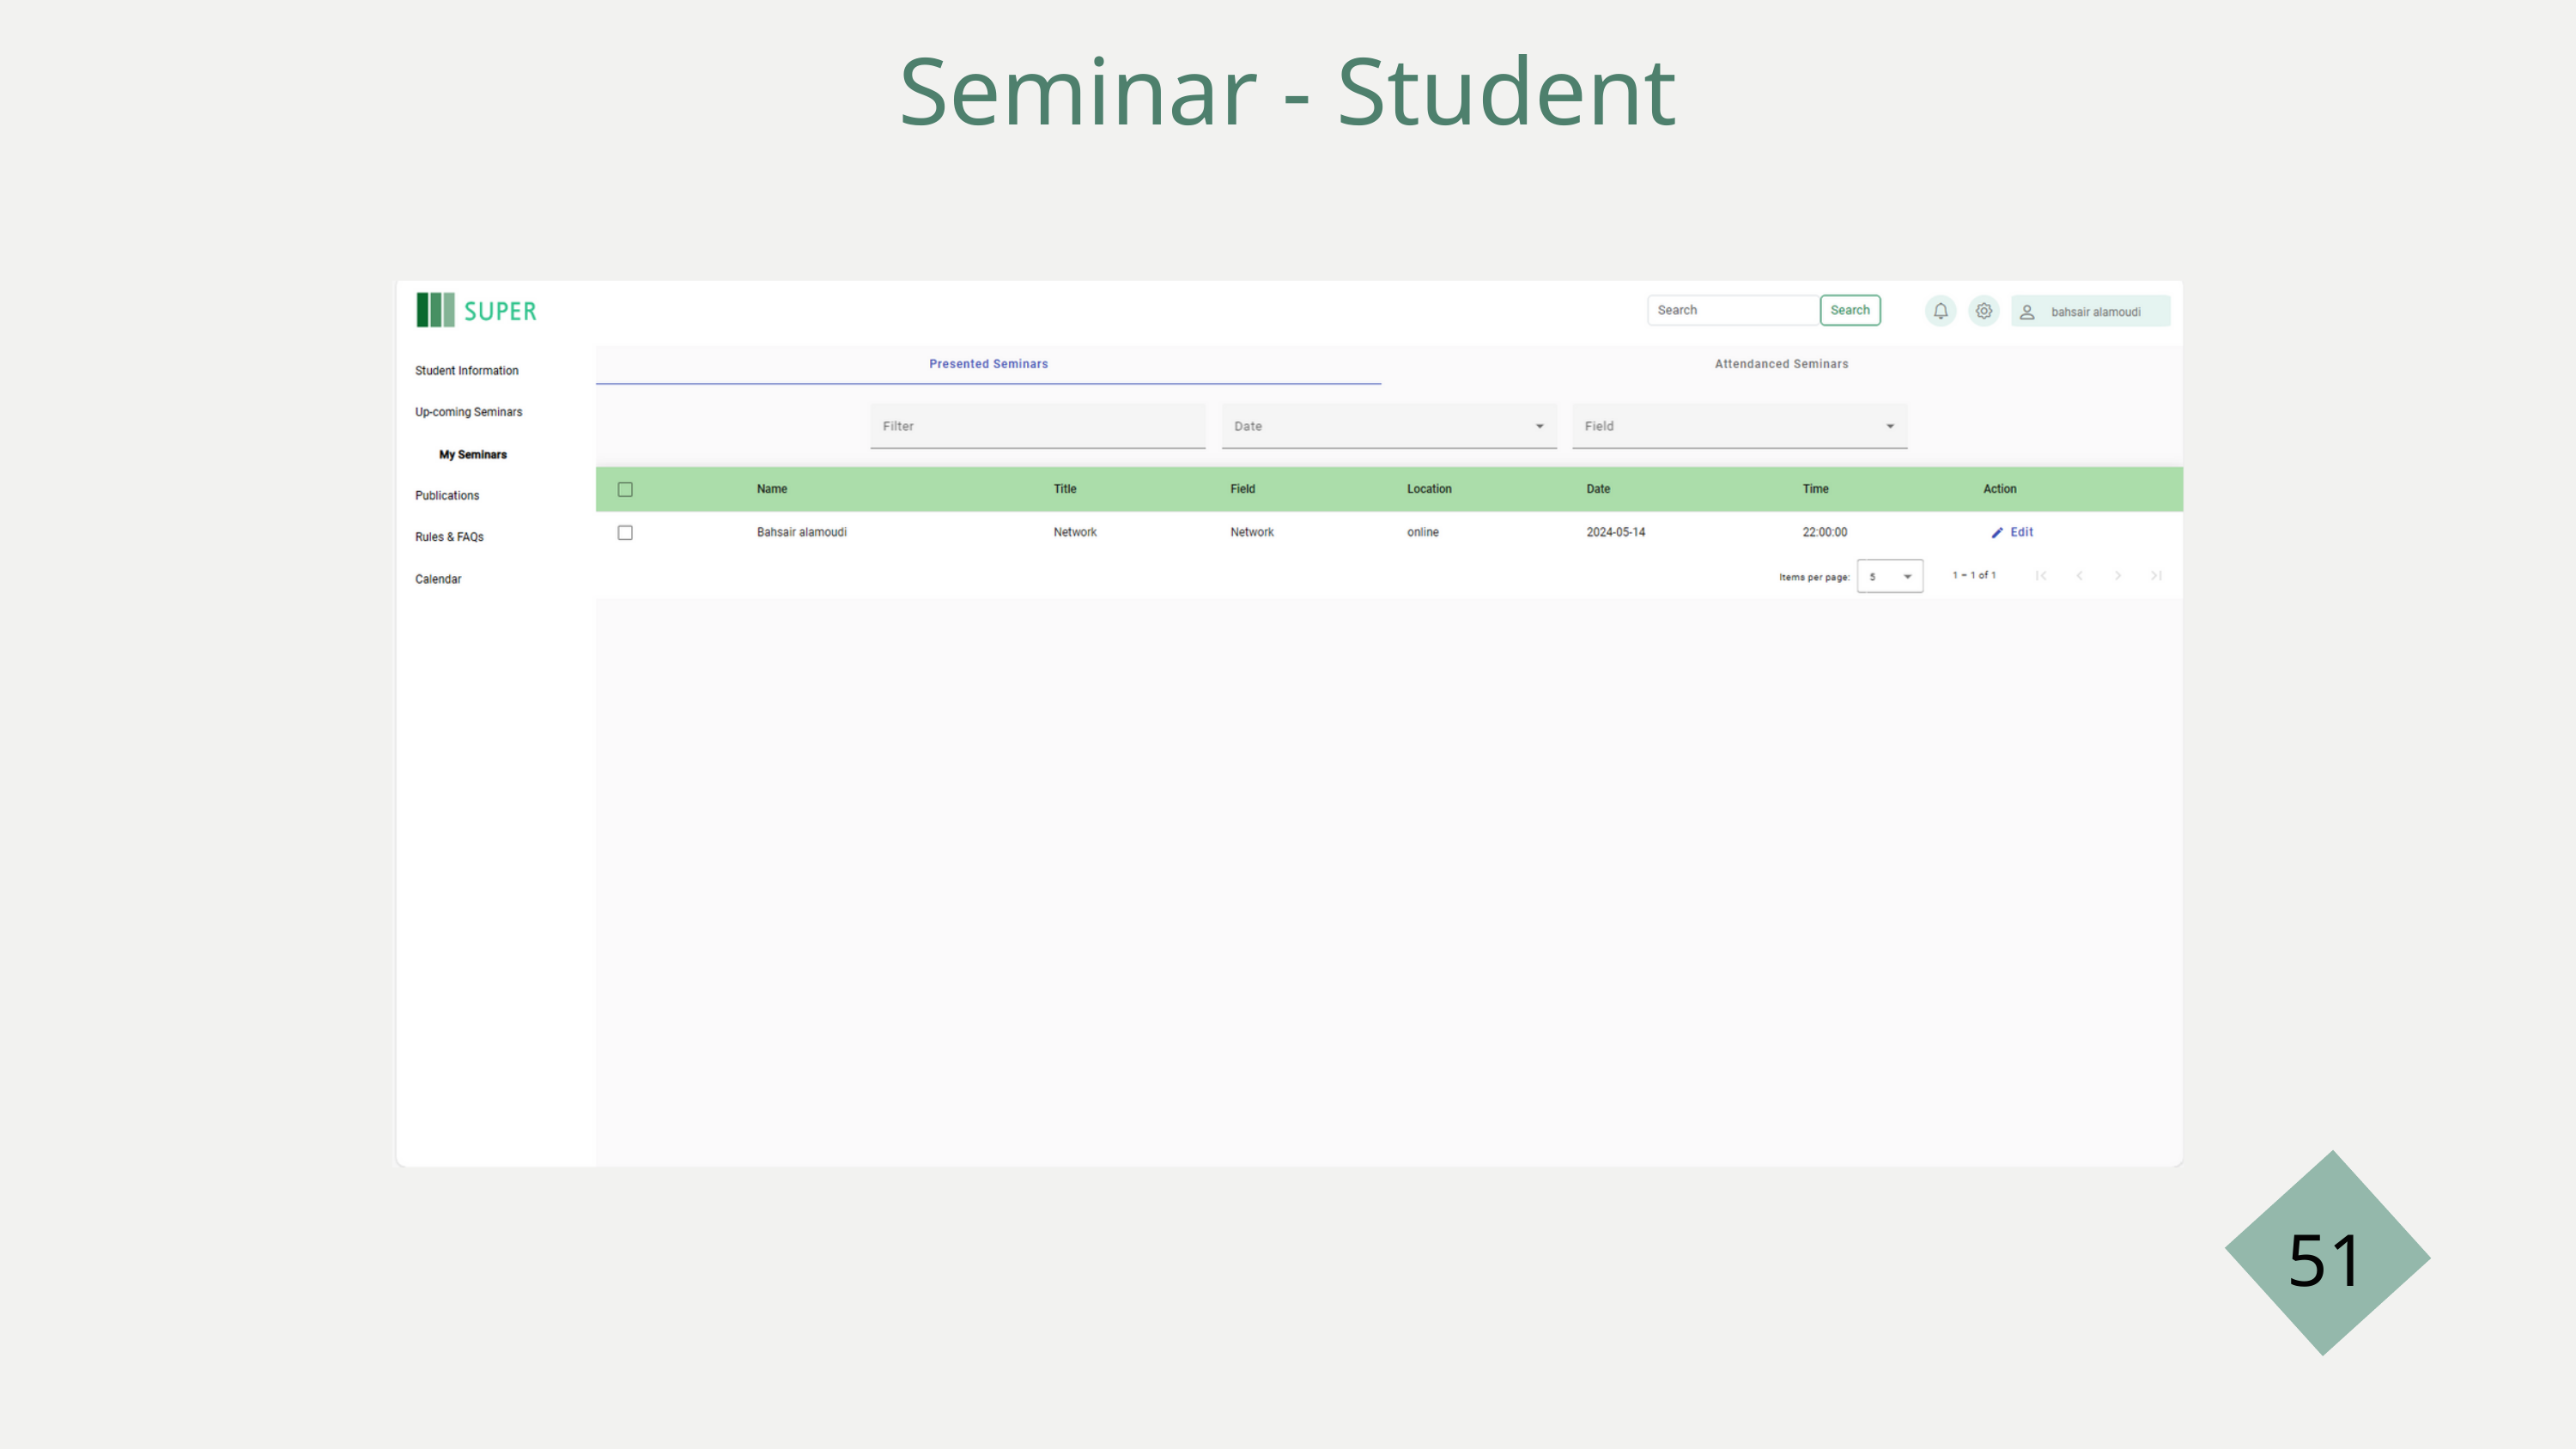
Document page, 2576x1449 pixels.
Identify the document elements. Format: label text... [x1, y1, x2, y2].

text_box [392, 281, 2184, 1167]
text_box [2224, 1202, 2432, 1356]
text_box 51 [2275, 1200, 2380, 1300]
text_box Seminar - Student [720, 41, 1856, 144]
text_box [2277, 1149, 2379, 1200]
